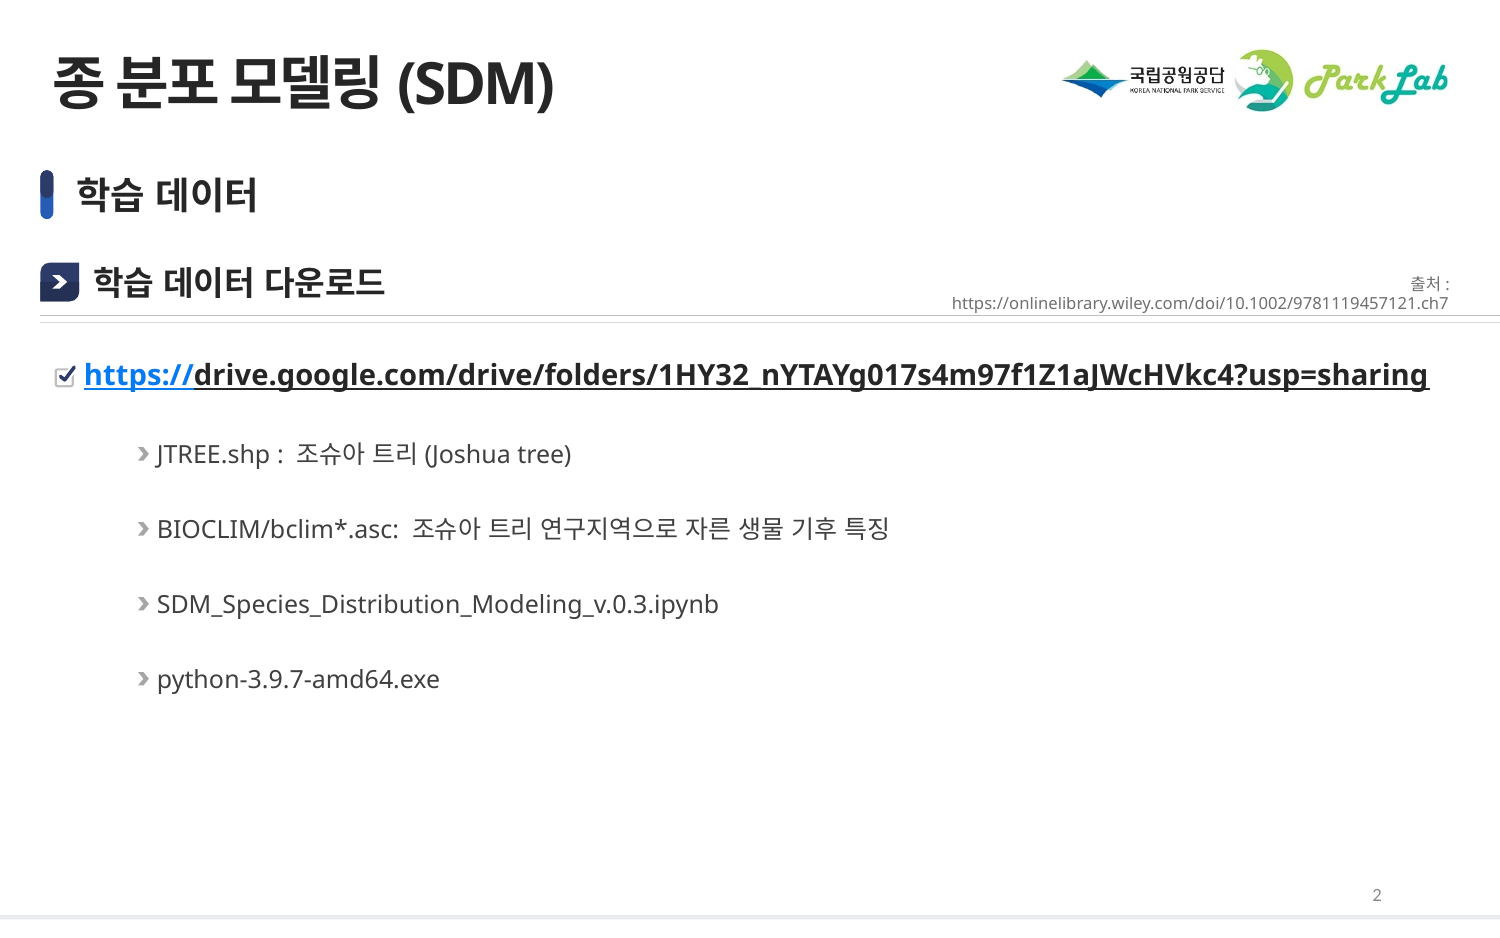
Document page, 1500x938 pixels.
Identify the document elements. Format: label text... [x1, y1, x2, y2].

text_box 학습 데이터 다운로드 [78, 254, 894, 310]
text_box 출처: https://onlinelibrary.wiley.com/doi/10.1002/9781119457121.ch7 [904, 265, 1465, 315]
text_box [137, 656, 1448, 702]
slide_number 2 [1059, 868, 1397, 919]
text_box 종 분포 모델링(SDM) [37, 38, 570, 124]
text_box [54, 351, 1448, 402]
text_box [0, 914, 1500, 921]
text_box 출처: https://onlinelibrary.wiley.com/doi/10.1002/9781119457121.ch7 [904, 316, 1465, 321]
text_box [40, 262, 80, 302]
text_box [40, 164, 283, 225]
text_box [1059, 49, 1448, 113]
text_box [137, 431, 1448, 477]
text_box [137, 581, 1448, 627]
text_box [137, 506, 1448, 552]
